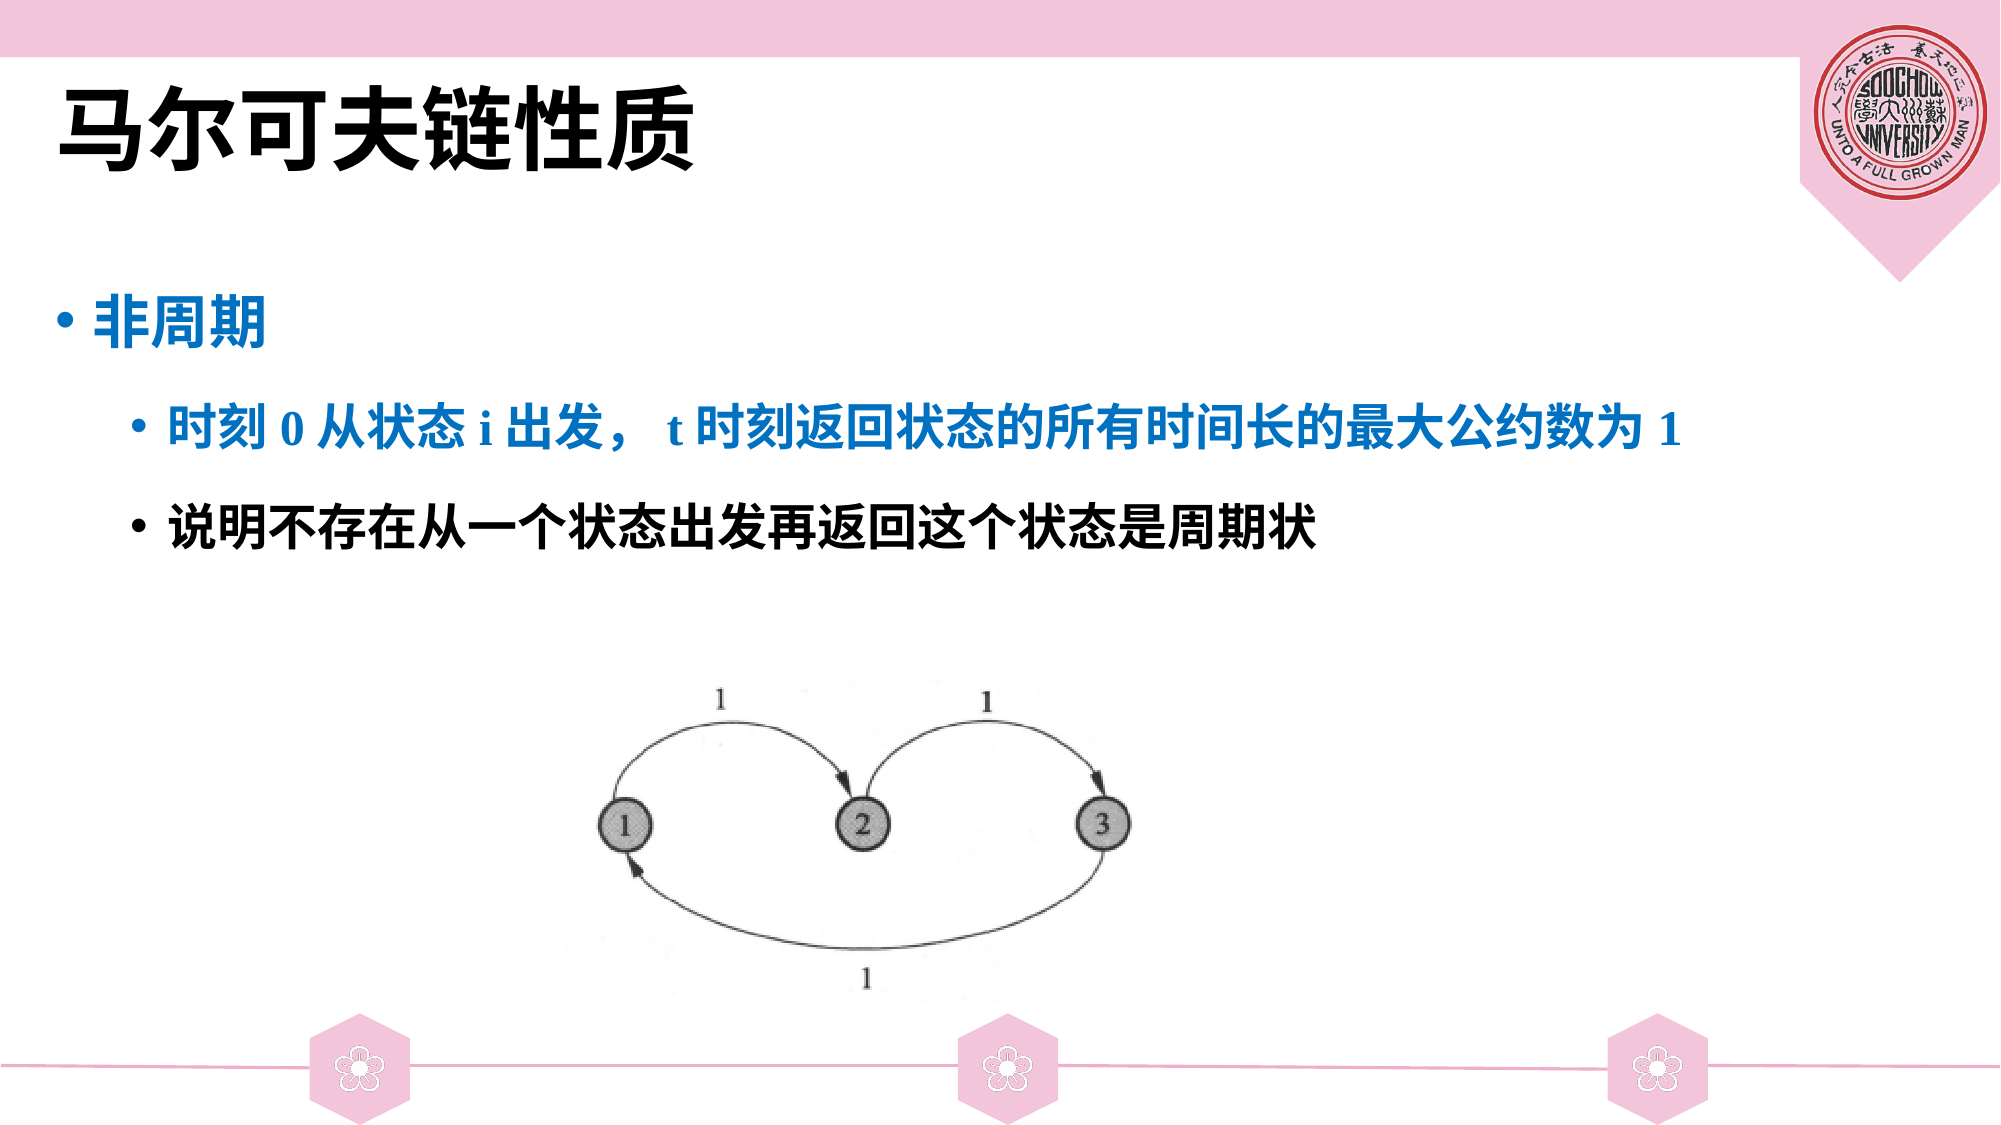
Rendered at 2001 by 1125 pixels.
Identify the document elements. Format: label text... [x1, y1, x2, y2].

picture [1629, 1043, 1685, 1093]
picture [331, 1043, 387, 1093]
picture [979, 1043, 1035, 1093]
title 马尔可夫链性质 [40, 25, 1766, 243]
picture [540, 657, 1162, 1003]
picture [1811, 23, 1989, 202]
